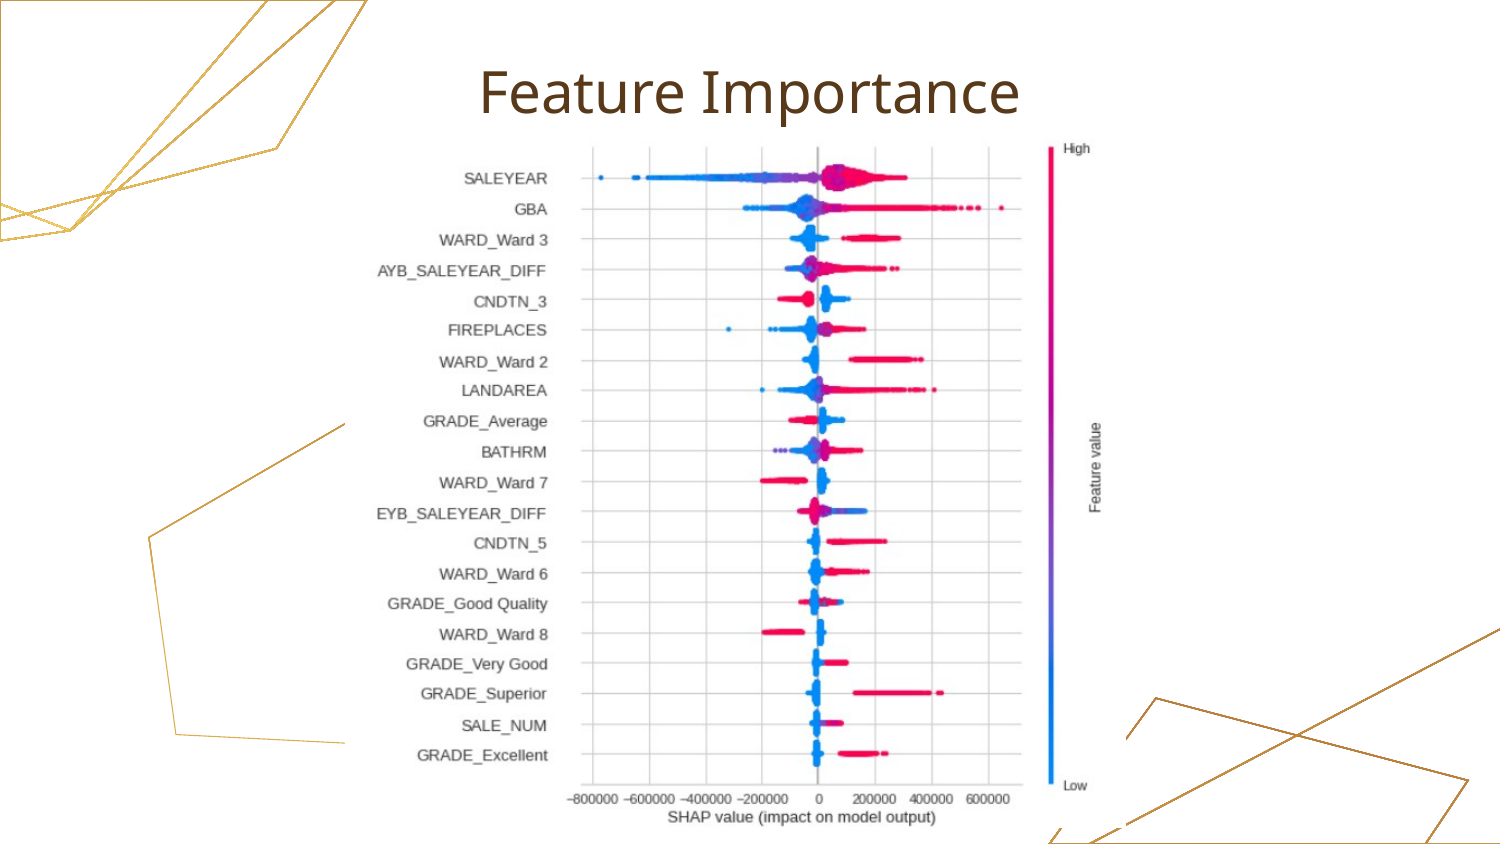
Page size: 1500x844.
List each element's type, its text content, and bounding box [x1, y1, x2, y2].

picture [345, 139, 1126, 829]
title Feature Importance [327, 54, 1173, 126]
